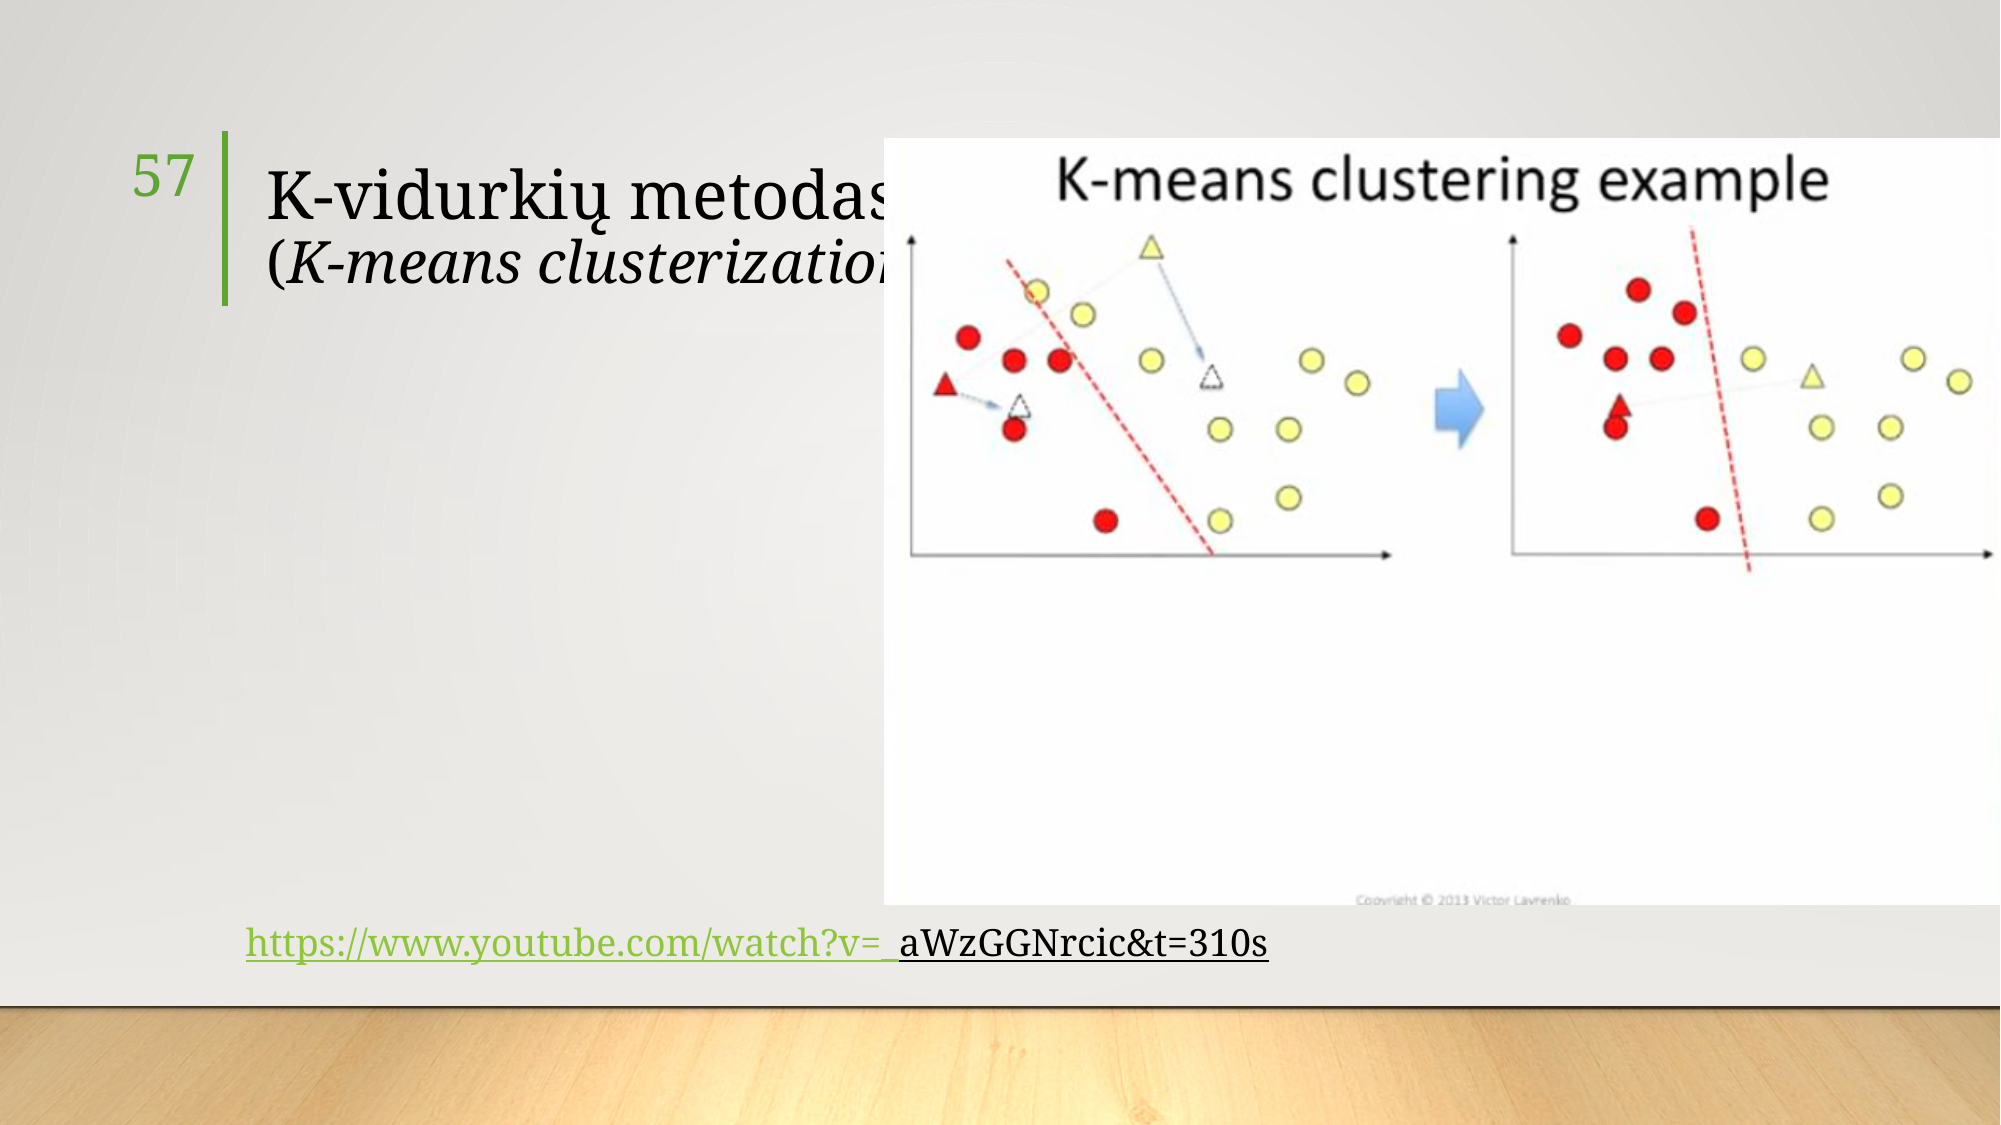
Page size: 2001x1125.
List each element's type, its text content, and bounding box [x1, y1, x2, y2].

title K-vidurkių metodas (K-means clusterization) [251, 131, 1814, 305]
text_box https://www.youtube.com/watch?v=_aWzGGNrcic&t=310s [230, 911, 1284, 978]
slide_number 57 [78, 131, 212, 254]
picture [0, 1006, 2000, 1125]
picture [884, 138, 2000, 905]
